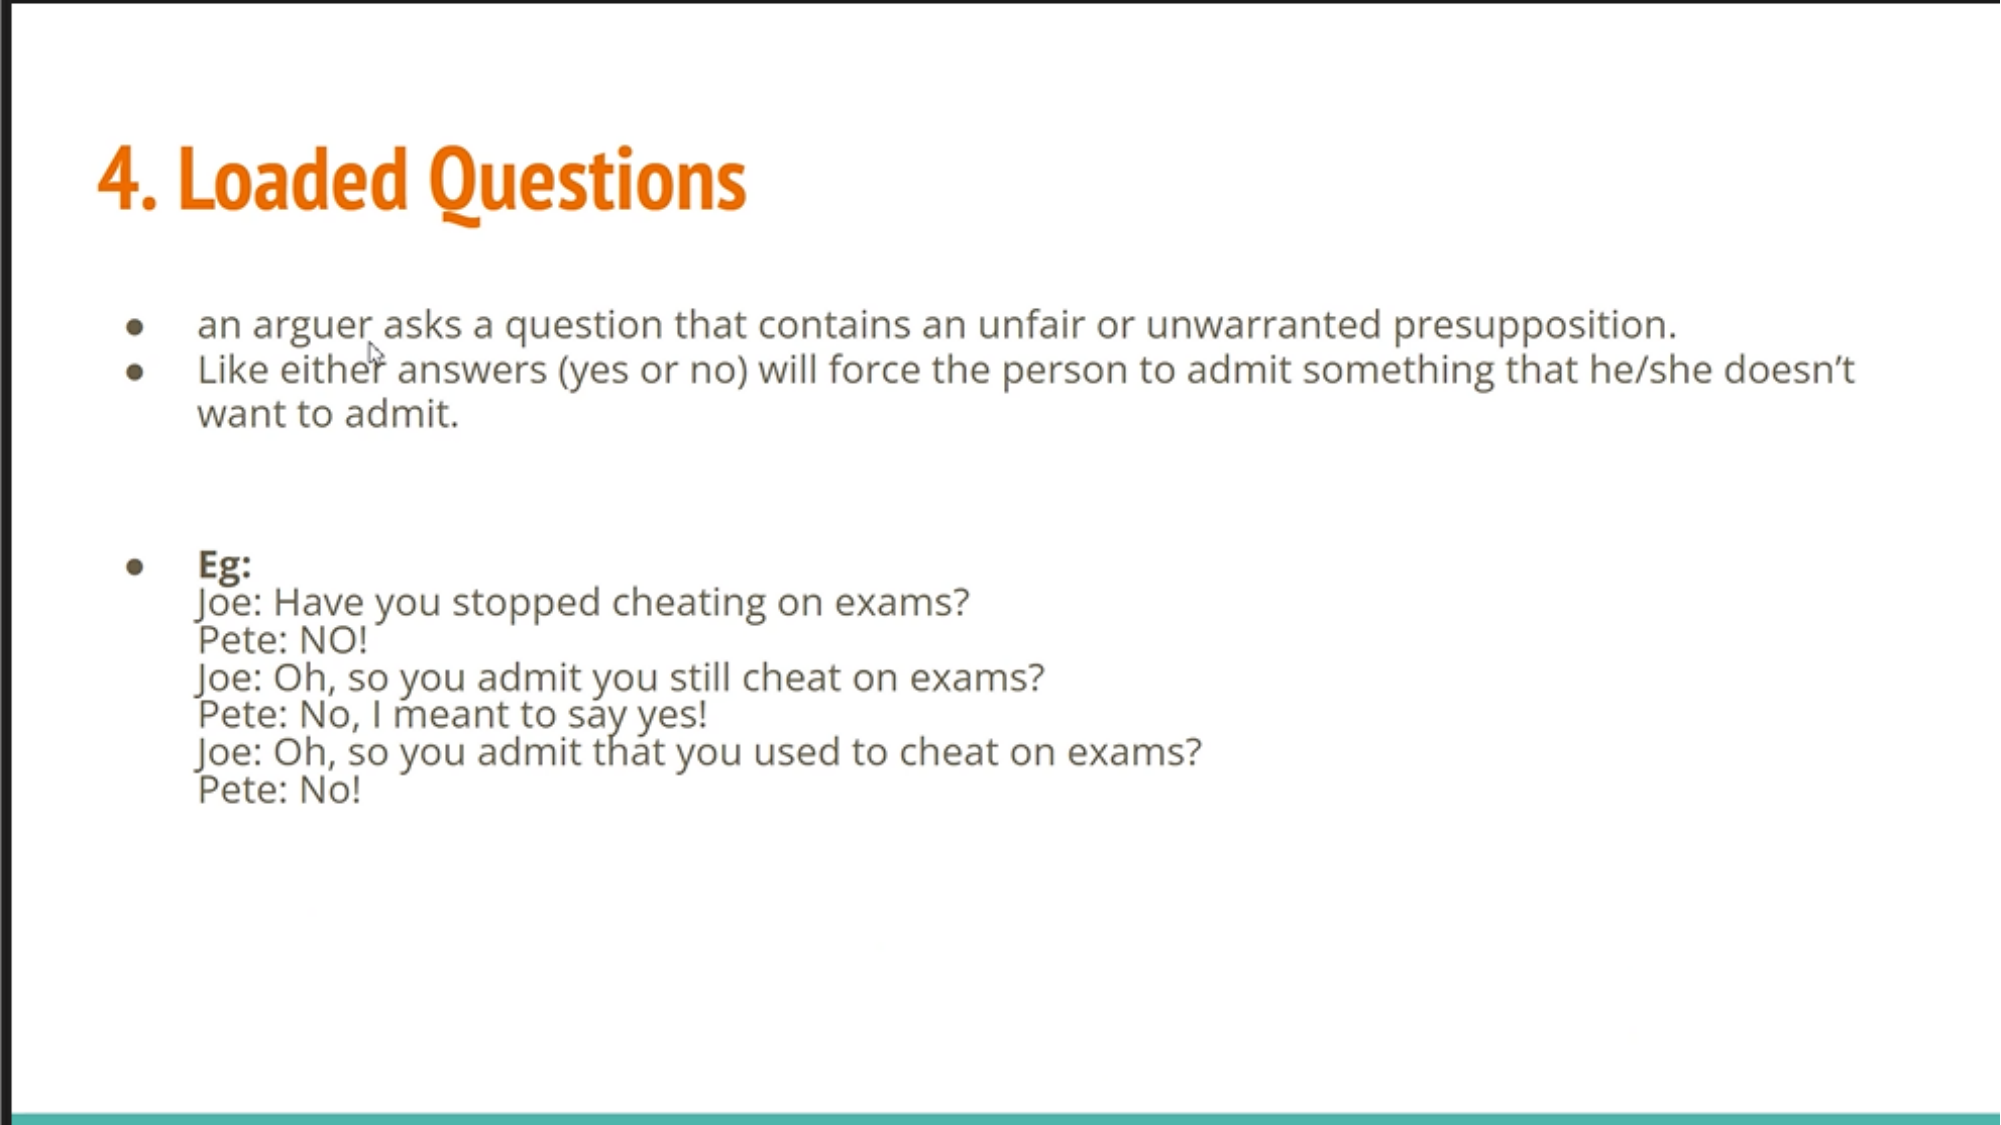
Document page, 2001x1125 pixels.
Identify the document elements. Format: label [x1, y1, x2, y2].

list [0, 0, 2000, 1125]
